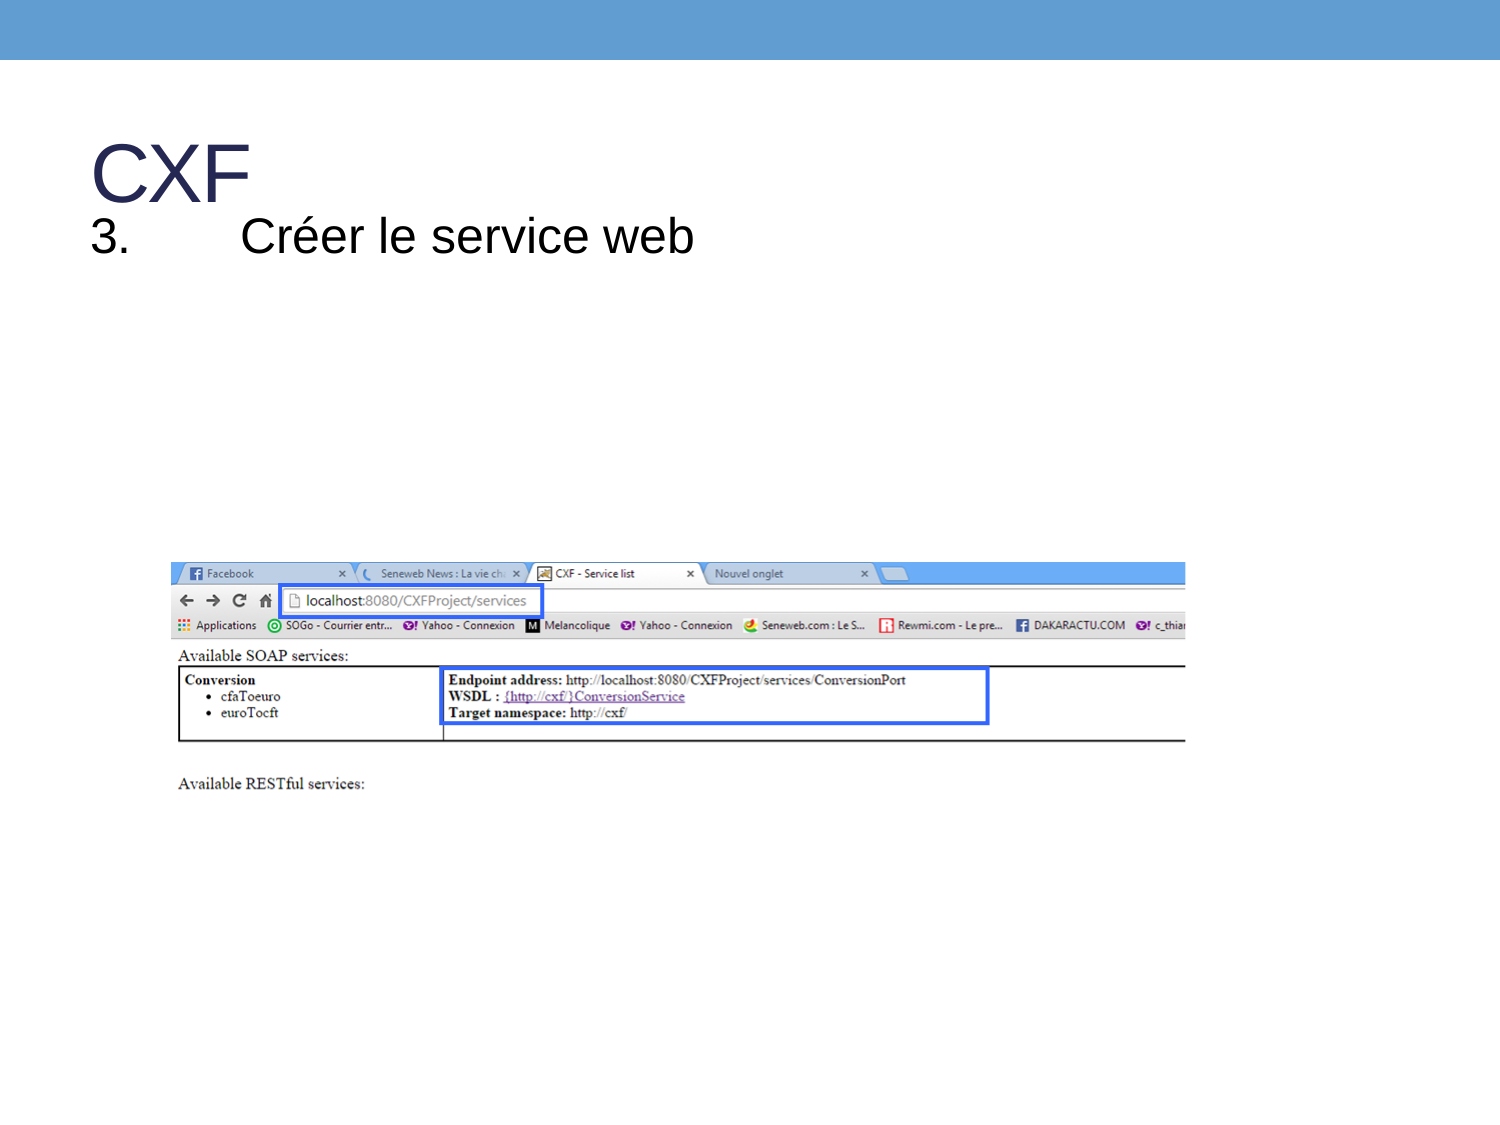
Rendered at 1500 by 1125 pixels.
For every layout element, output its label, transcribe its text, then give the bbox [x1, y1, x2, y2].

picture [170, 562, 1186, 921]
list 3. Créer le service web [75, 196, 1425, 1005]
title CXF [75, 87, 1425, 196]
